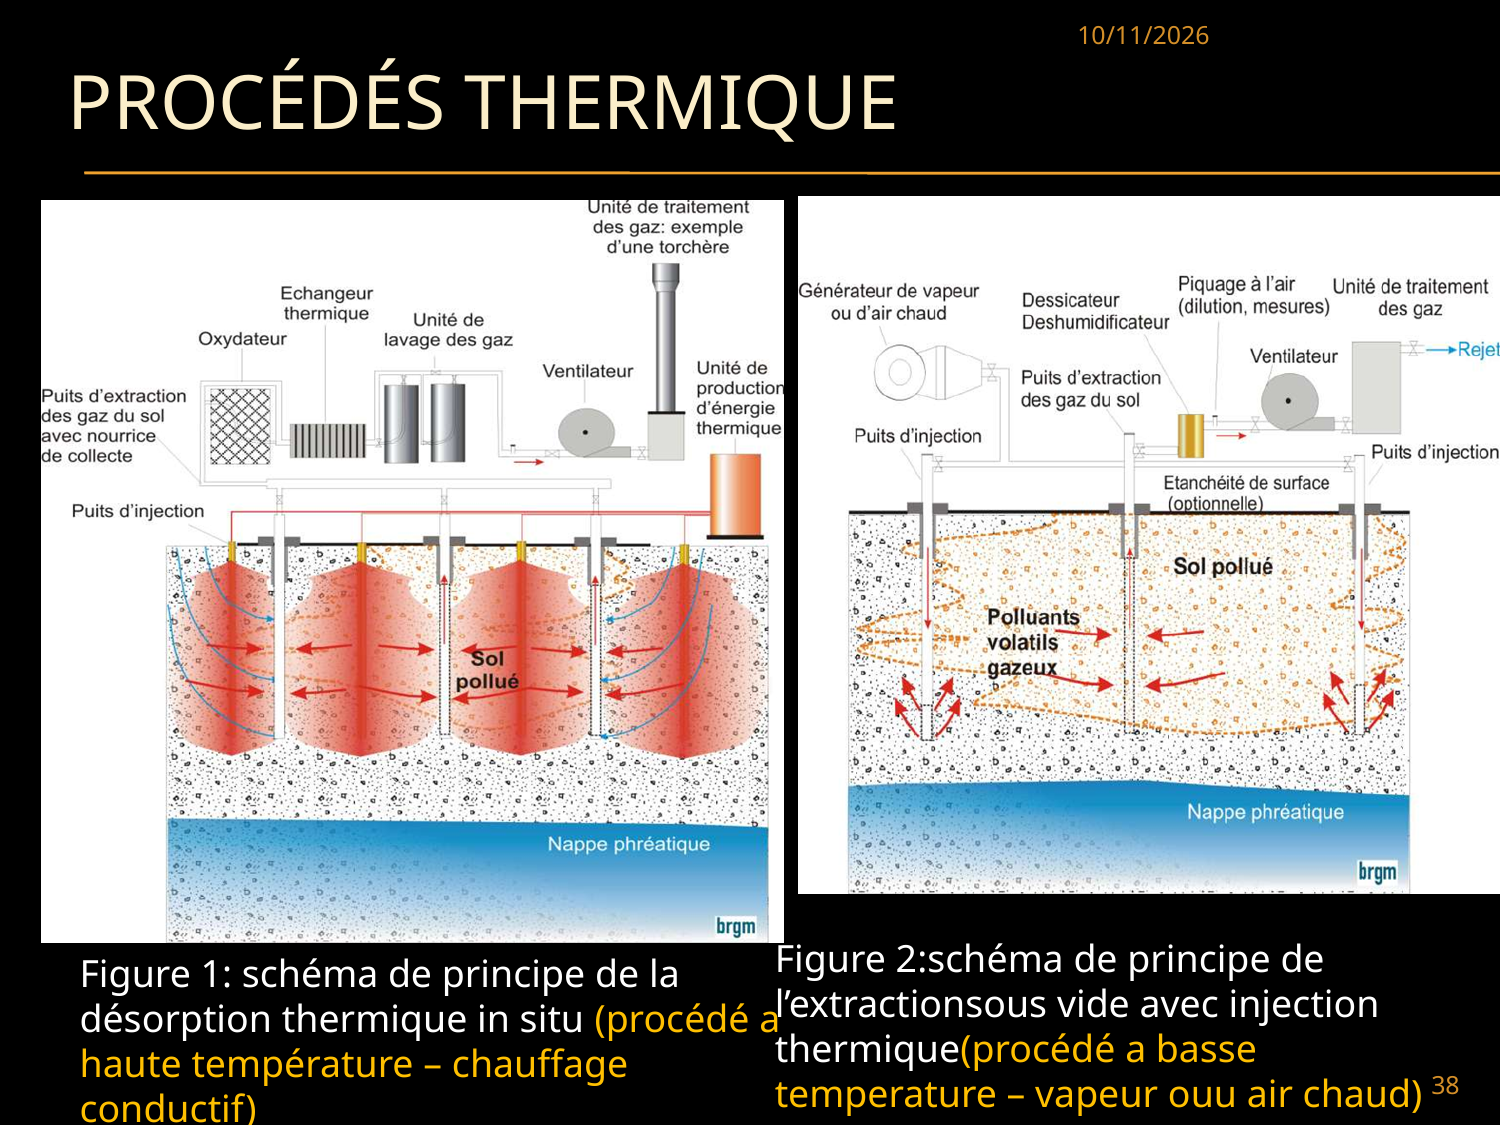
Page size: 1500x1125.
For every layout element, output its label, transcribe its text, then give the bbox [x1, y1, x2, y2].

picture [798, 195, 1500, 894]
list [40, 200, 784, 944]
text_box Figure 1: schéma de principe de la désorption thermique in situ (procédé a haute température – chauffage conductif) [64, 961, 815, 1125]
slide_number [1062, 12, 1475, 60]
text_box Figure 2:schéma de principe de l’extractionsous vide avec injection thermique(procédé a basse temperature – vapeur ouu air chaud) [759, 928, 1481, 1123]
title Procédés thermique [53, 30, 1479, 169]
